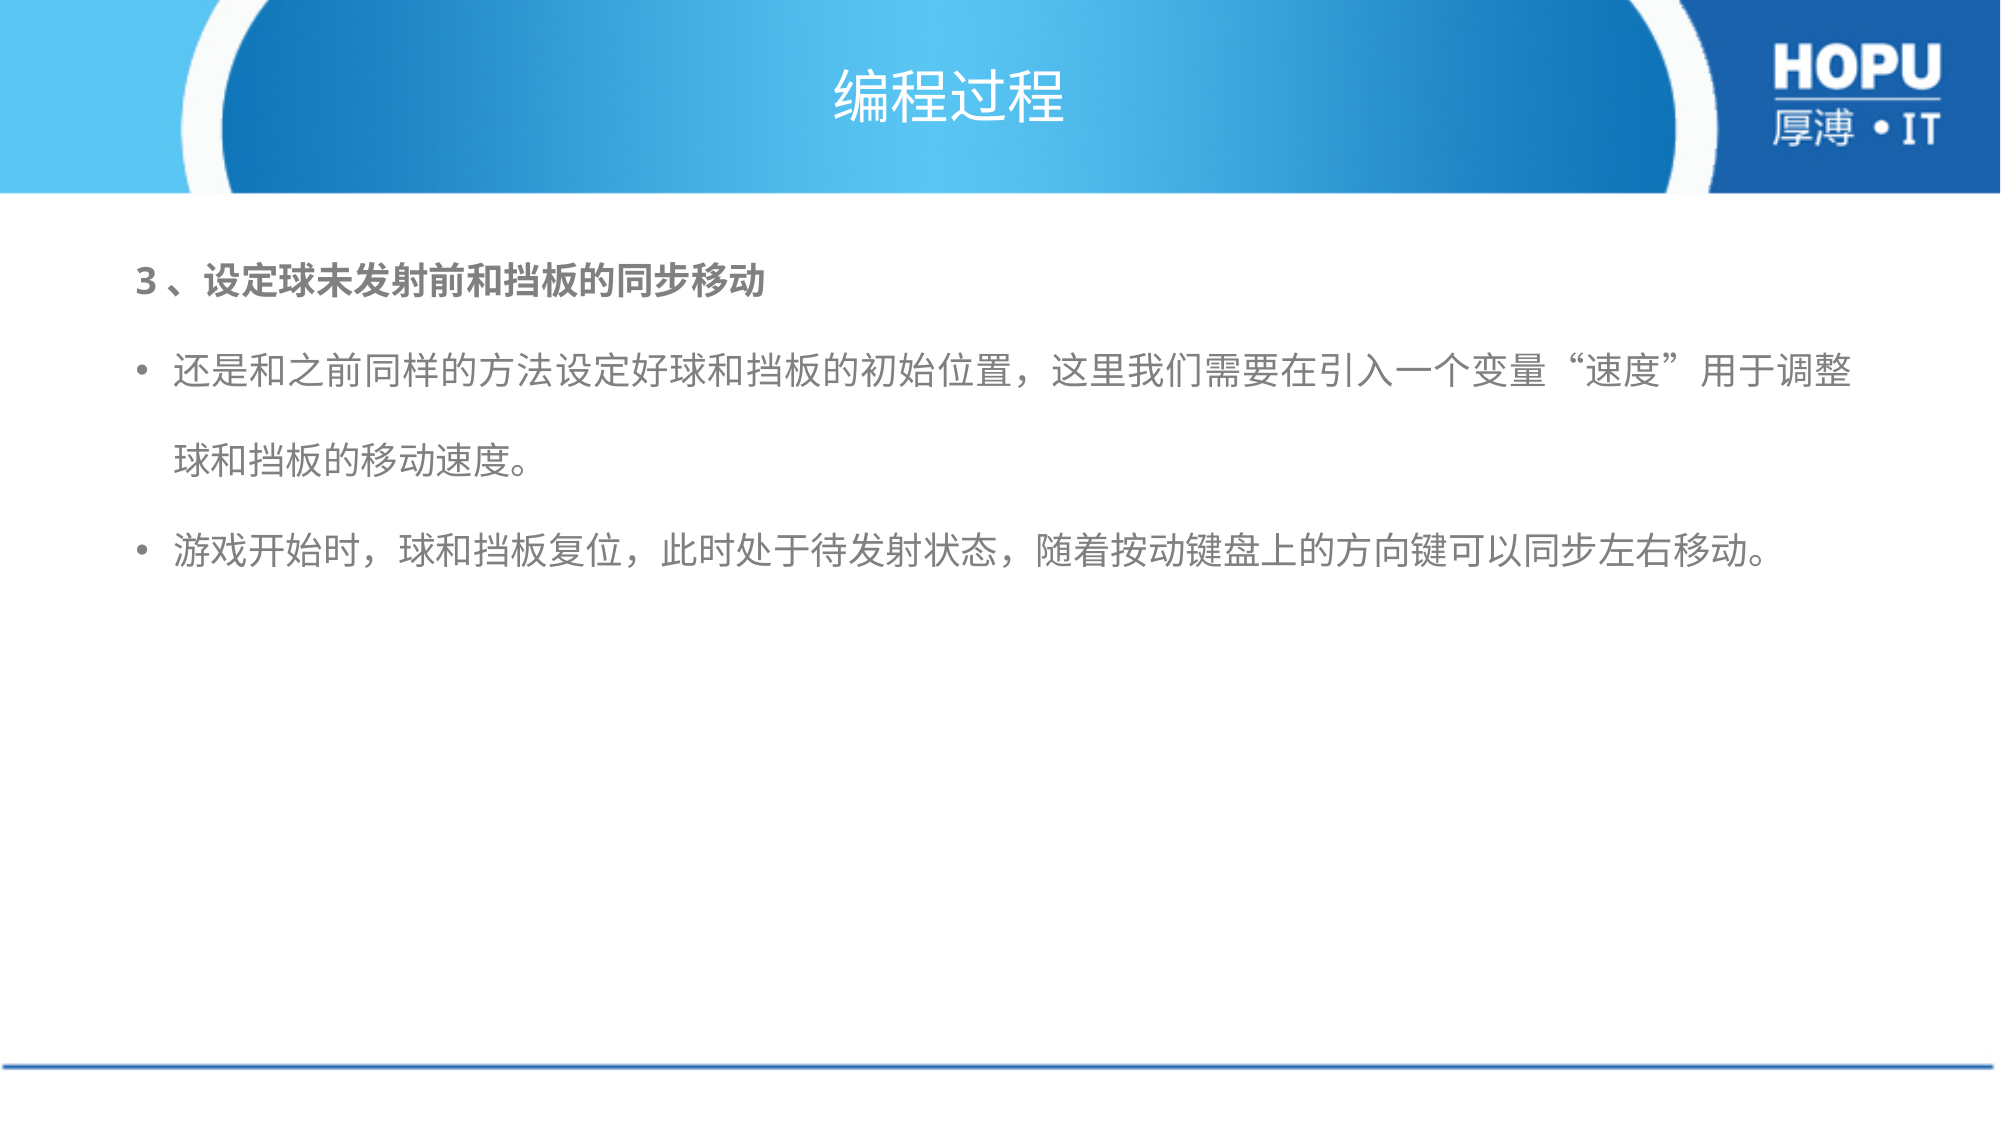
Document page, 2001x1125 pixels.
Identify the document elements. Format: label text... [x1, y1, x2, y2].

picture [0, 0, 2001, 1125]
list 3、设定球未发射前和挡板的同步移动 还是和之前同样的方法设定好球和挡板的初始位置，这里我们需要在引入一个变量“速度”用于调整球和挡板的移动速度。 游戏开始时，球和挡板复位，此时处于待发射状态，随着按动键盘上的方向键可以同步左右移动。 [120, 204, 1868, 1050]
title 编程过程 [283, 16, 1615, 184]
